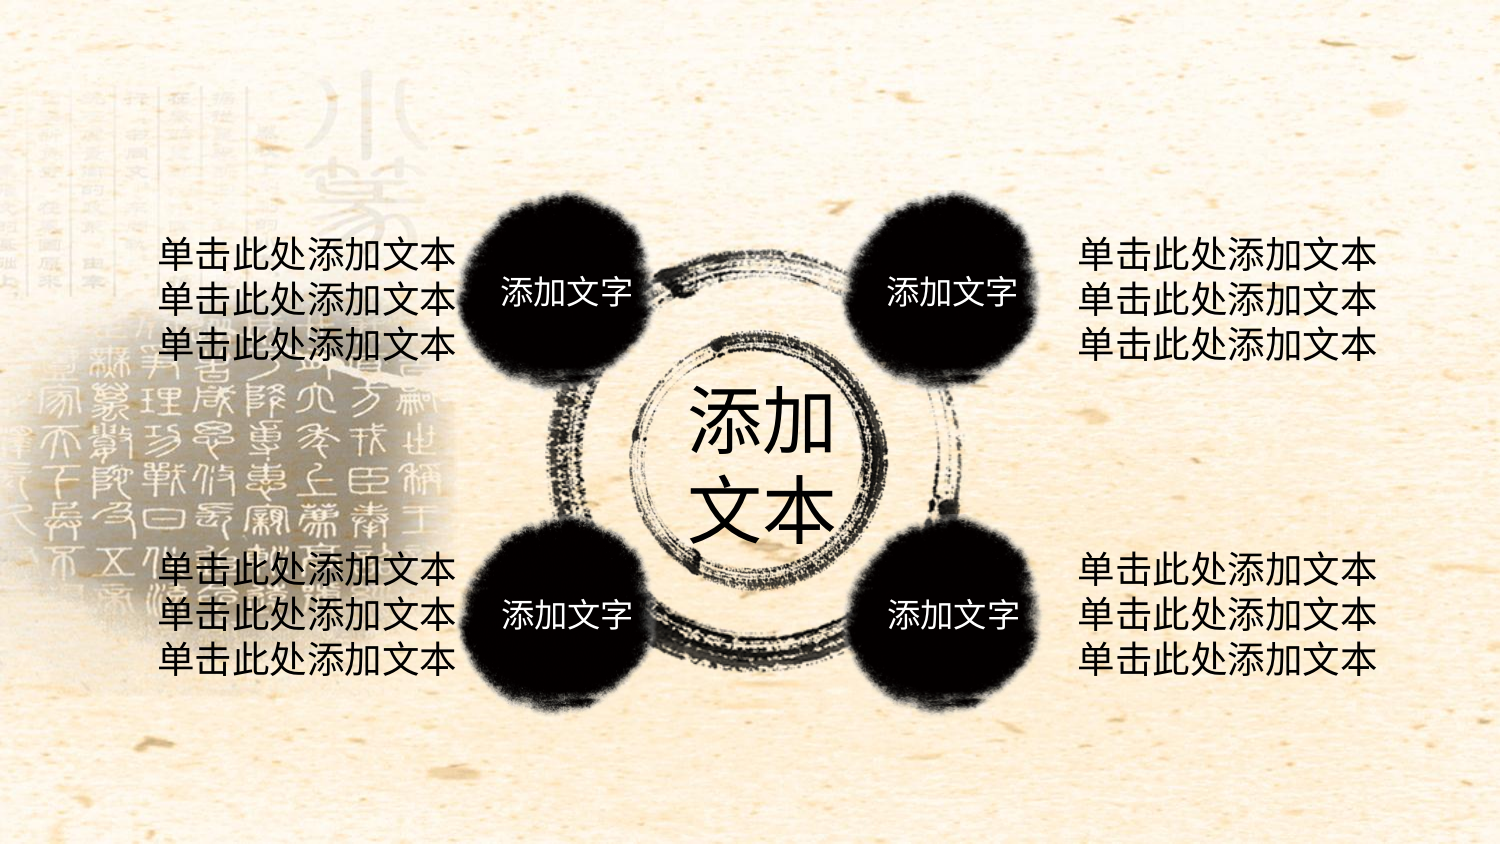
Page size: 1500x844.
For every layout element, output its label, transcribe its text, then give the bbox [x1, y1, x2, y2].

text_box 单击此处添加文本 单击此处添加文本 单击此处添加文本 [142, 539, 447, 689]
text_box 单击此处添加文本 单击此处添加文本 单击此处添加文本 [1063, 223, 1393, 373]
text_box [837, 190, 1052, 412]
text_box 单击此处添加文本 单击此处添加文本 单击此处添加文本 [1063, 539, 1393, 689]
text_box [452, 513, 667, 735]
text_box 单击此处添加文本 单击此处添加文本 单击此处添加文本 [142, 223, 446, 373]
picture [0, 0, 1500, 844]
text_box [451, 190, 666, 412]
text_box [838, 513, 1053, 735]
